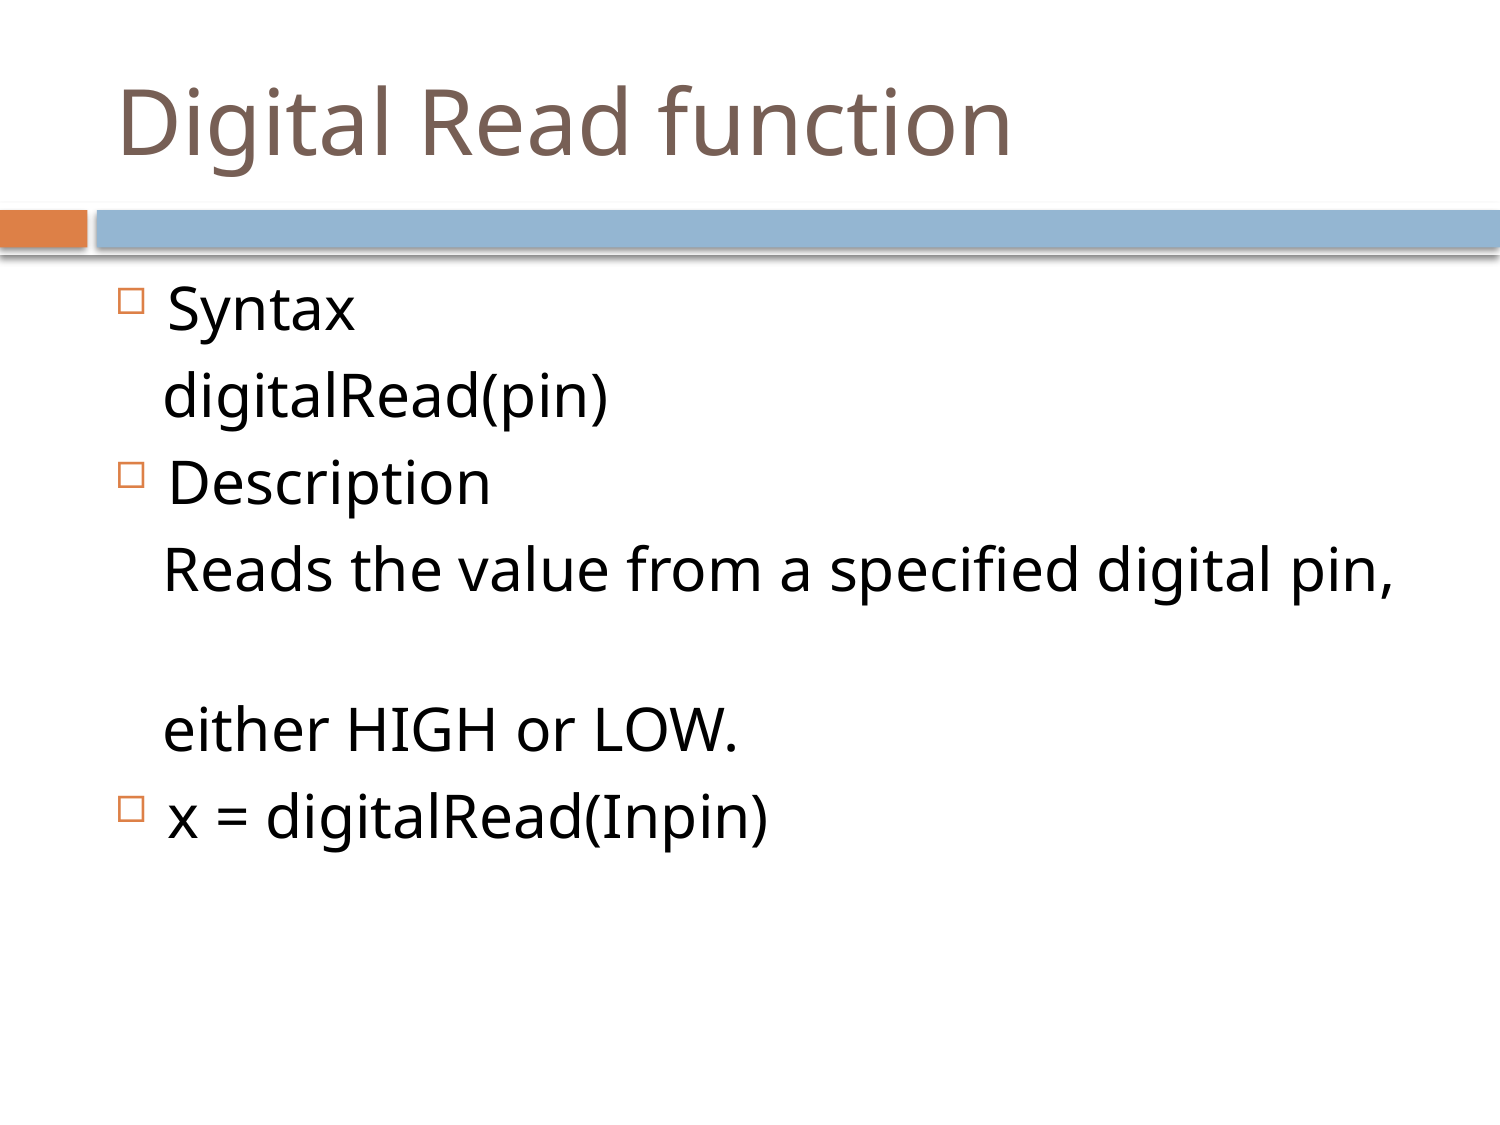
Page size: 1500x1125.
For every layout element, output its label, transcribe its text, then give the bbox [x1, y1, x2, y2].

list Syntax digitalRead(pin) Description Reads the value from a specified digital pin, either HIGH or LOW. x = digitalRead(Inpin) [100, 262, 1438, 1000]
title Digital Read function [100, 37, 1438, 200]
